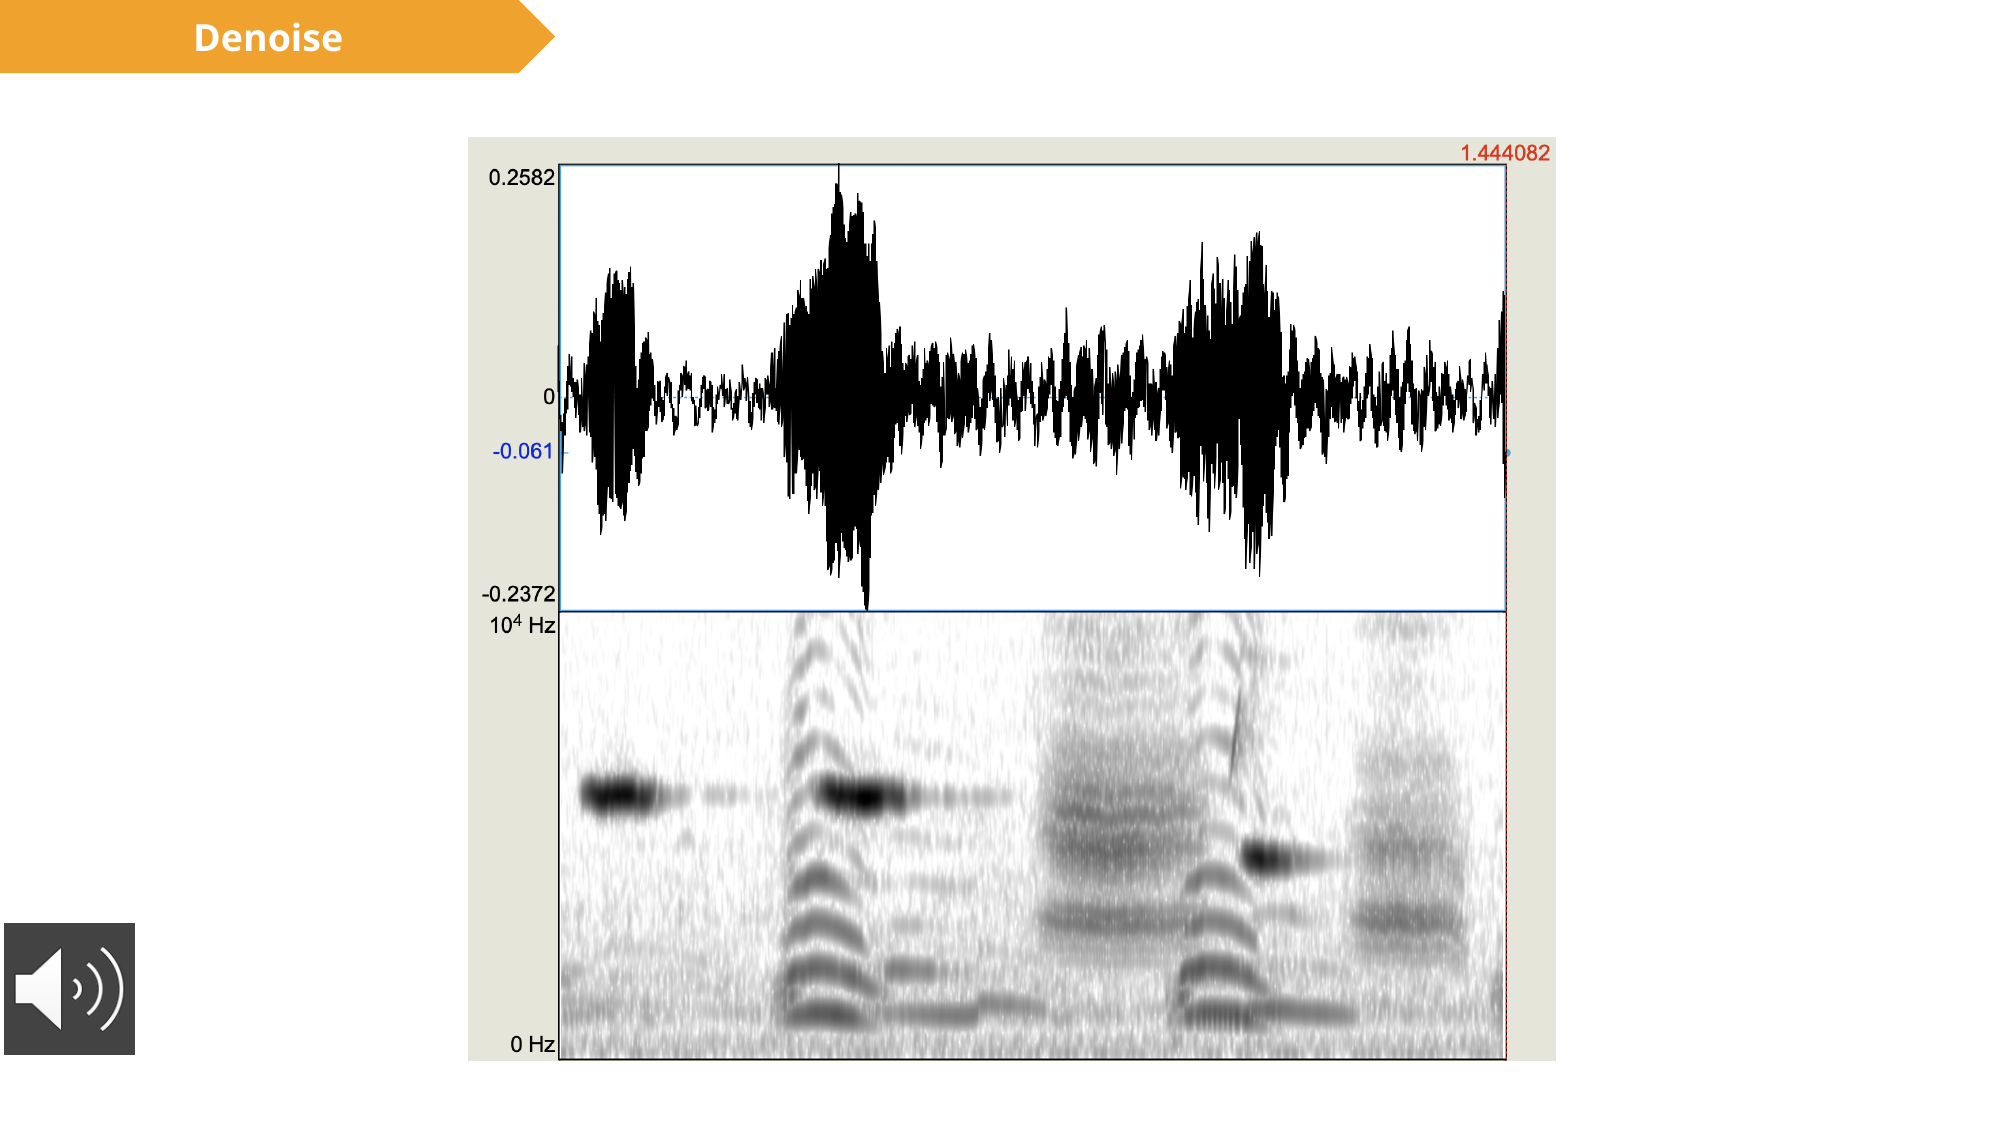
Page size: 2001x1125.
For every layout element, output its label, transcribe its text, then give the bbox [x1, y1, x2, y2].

picture [2, 922, 137, 1056]
text_box Denoise [0, 0, 557, 75]
picture [468, 137, 1556, 1061]
